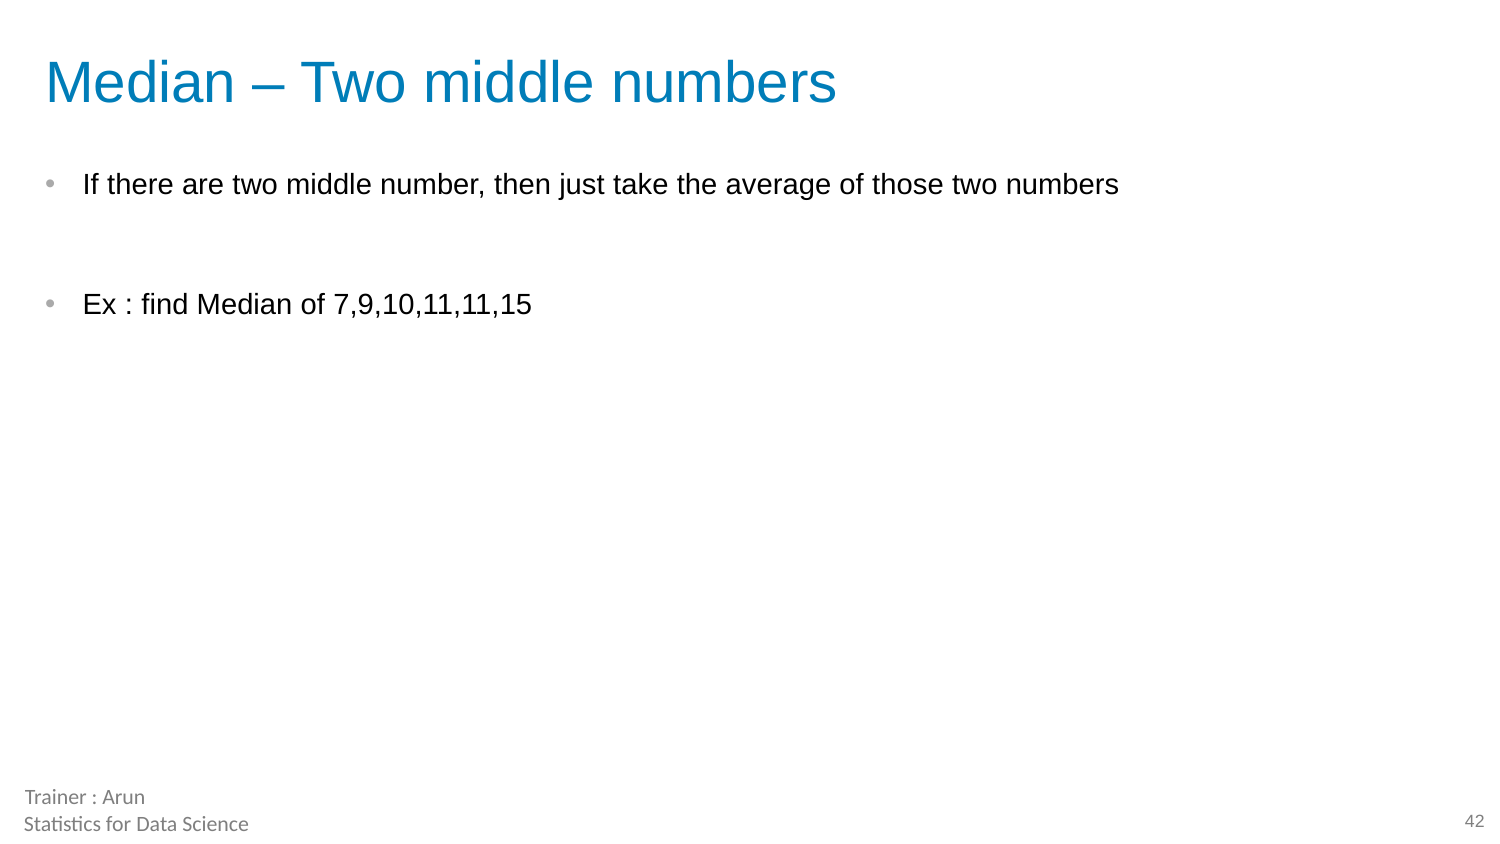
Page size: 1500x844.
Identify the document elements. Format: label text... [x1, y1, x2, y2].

title Median – Two middle numbers [45, 44, 1350, 150]
list If there are two middle number, then just take the average of those two numbers Ex : find Median of 7,9,10,11,11,15 [45, 165, 1350, 661]
